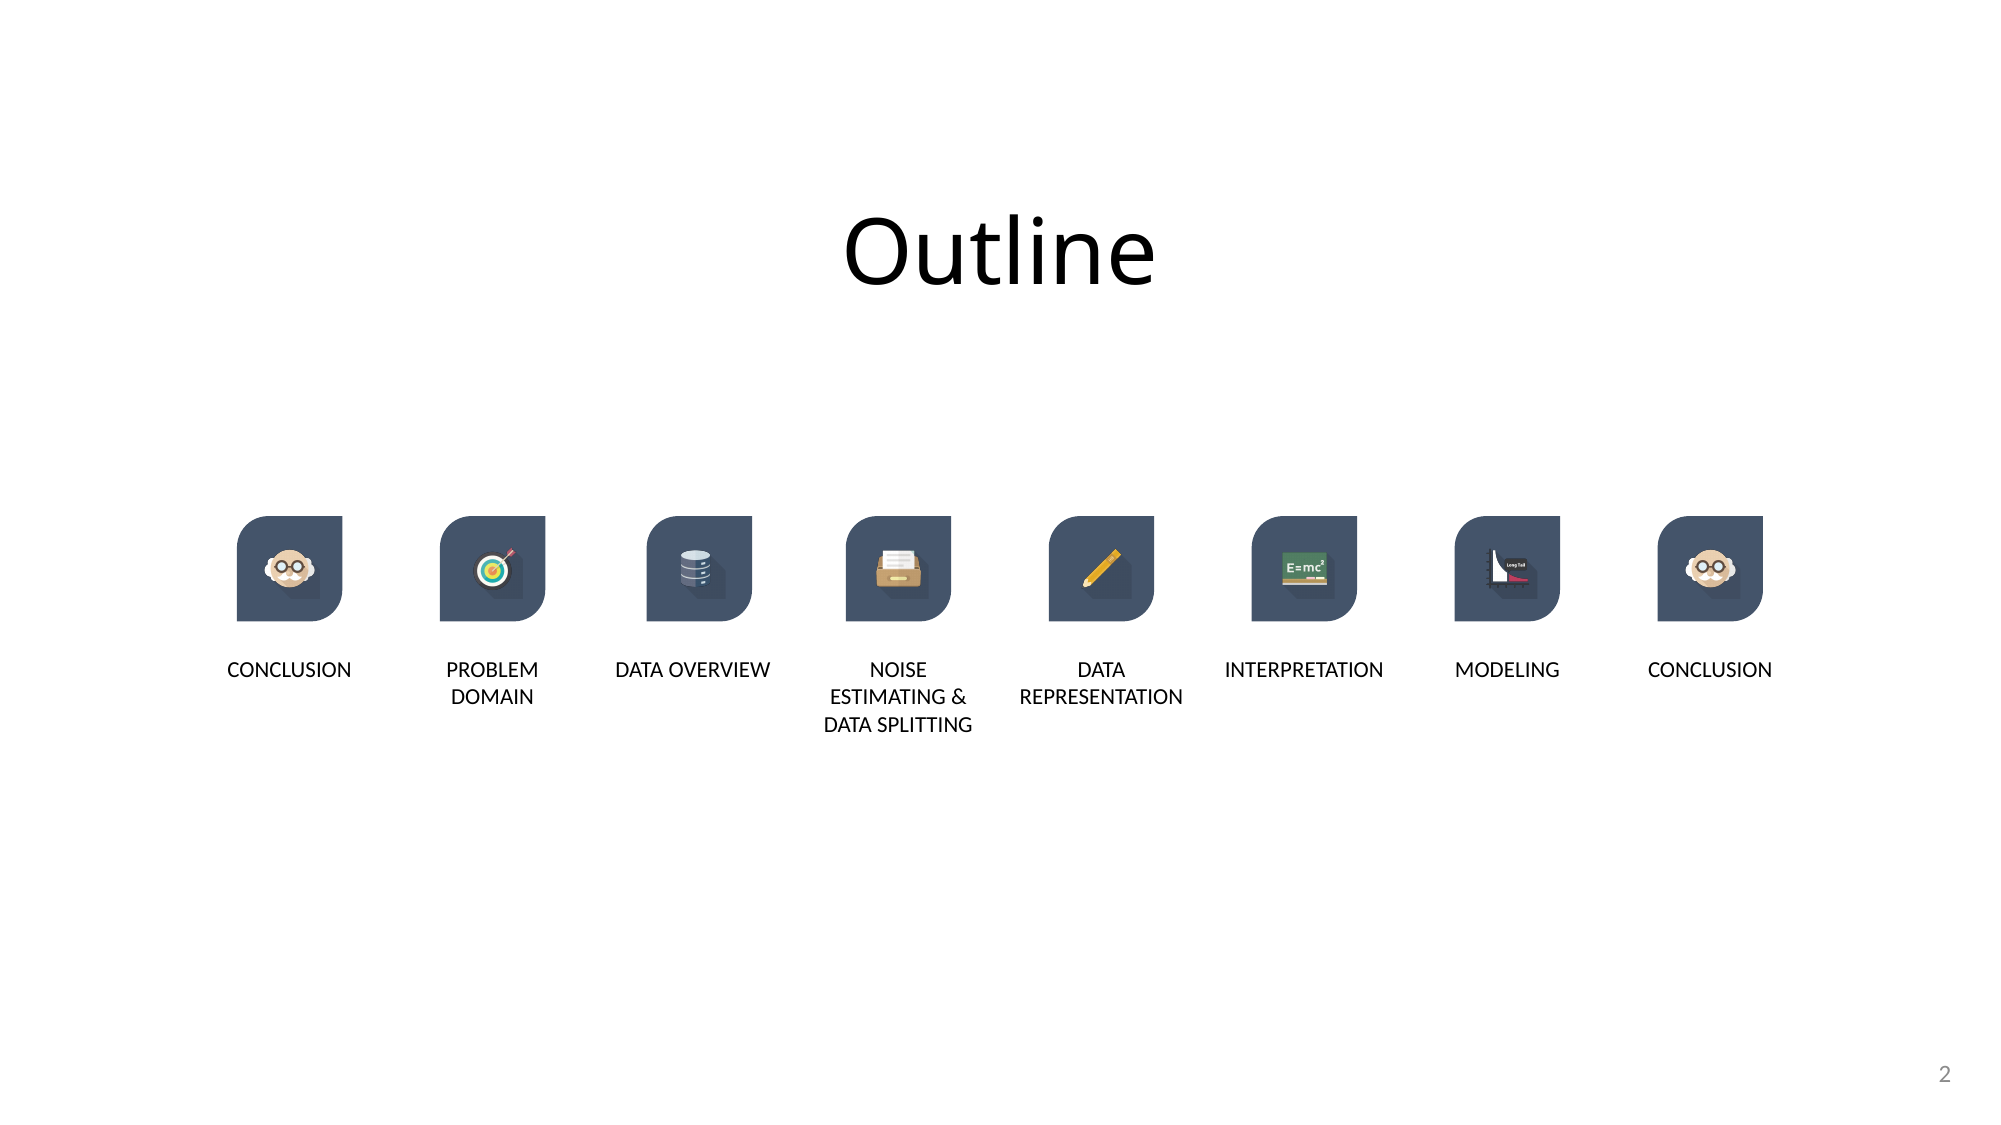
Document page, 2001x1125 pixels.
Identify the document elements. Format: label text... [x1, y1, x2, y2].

title Outline [137, 146, 1863, 364]
slide_number 2 [1516, 1042, 1967, 1103]
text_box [202, 396, 1798, 844]
